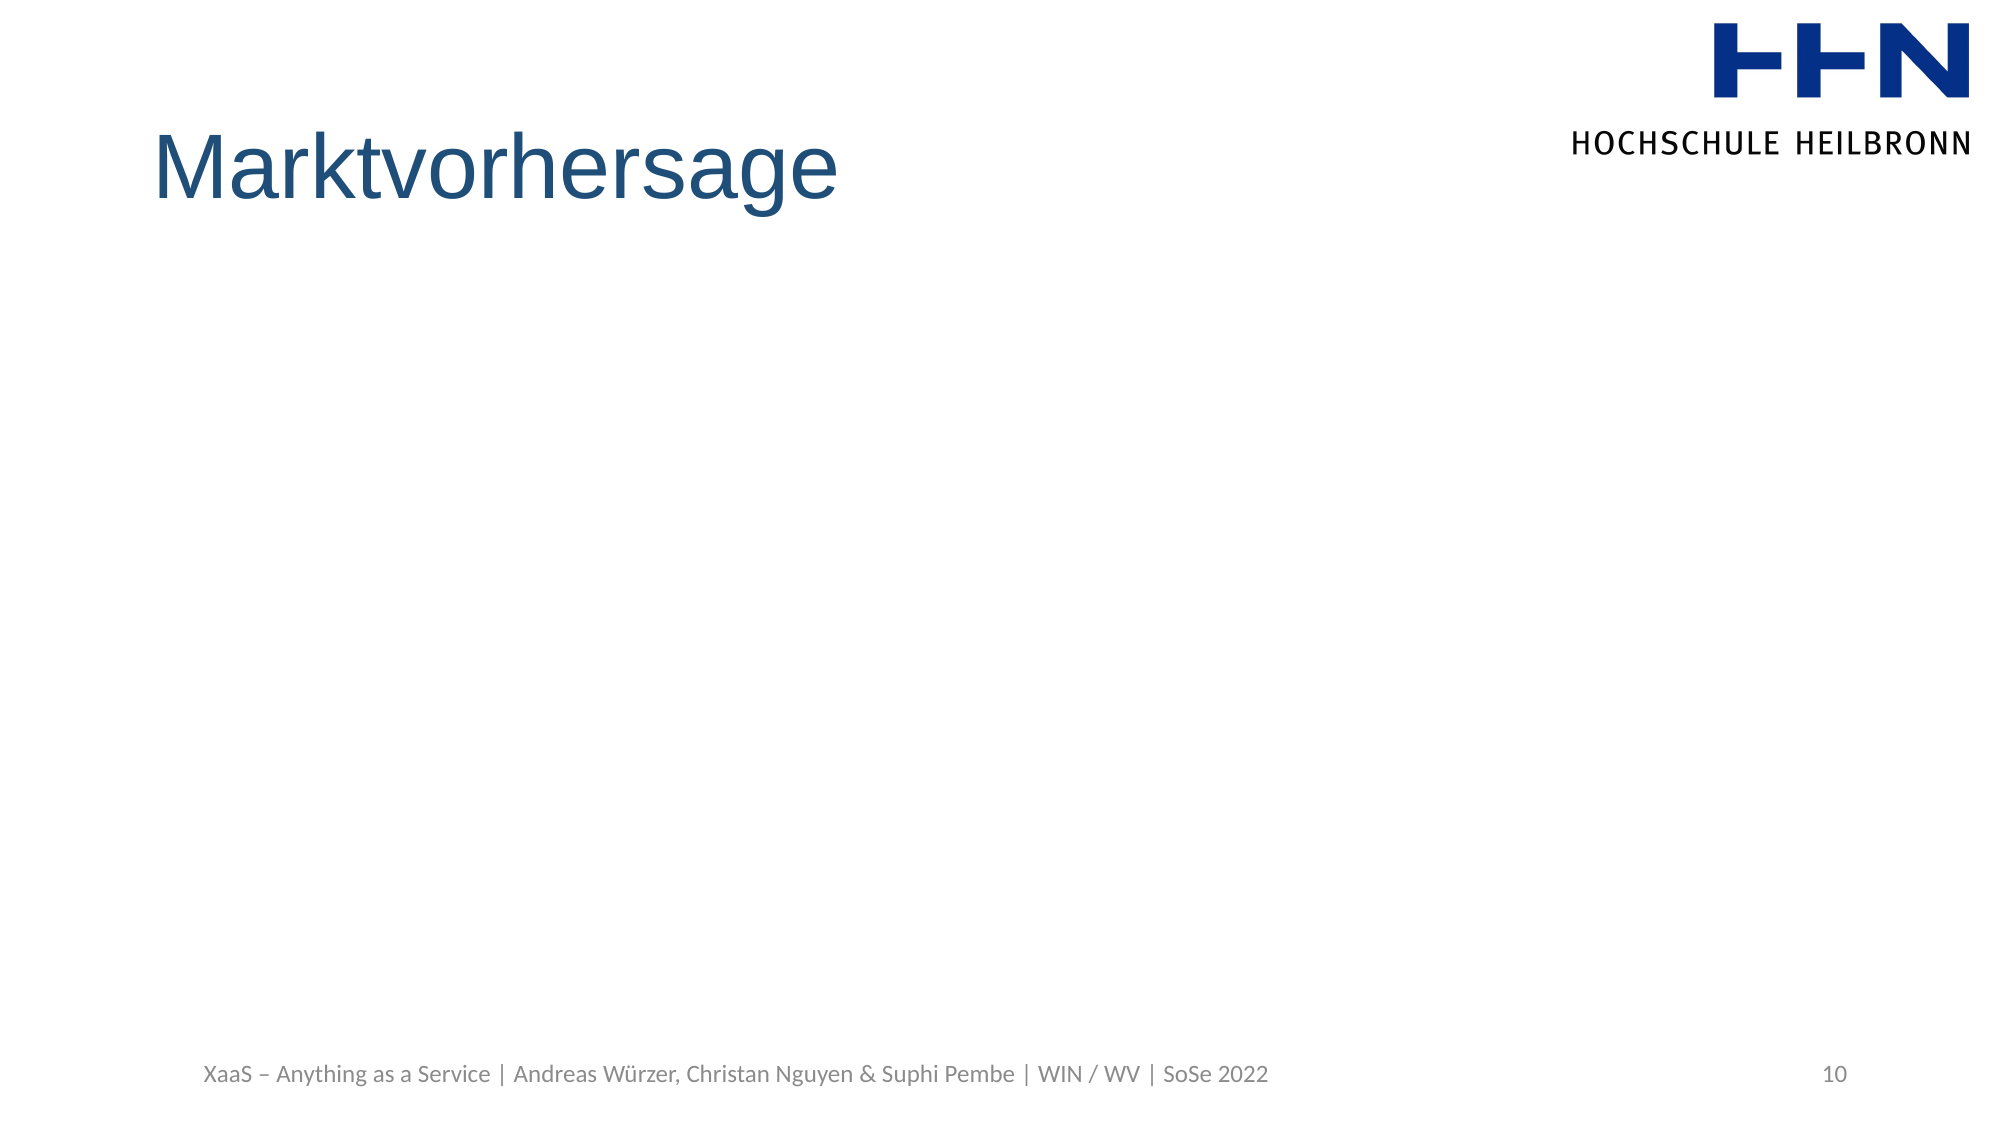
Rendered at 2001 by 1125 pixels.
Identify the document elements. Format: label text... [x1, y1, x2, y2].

footer XaaS – Anything as a Service | Andreas Würzer, Christan Nguyen & Suphi Pembe | WIN / WV | SoSe 2022 [137, 1042, 1338, 1103]
picture [1572, 22, 1970, 156]
title Marktvorhersage [137, 59, 1863, 278]
slide_number 10 [1412, 1042, 1863, 1103]
